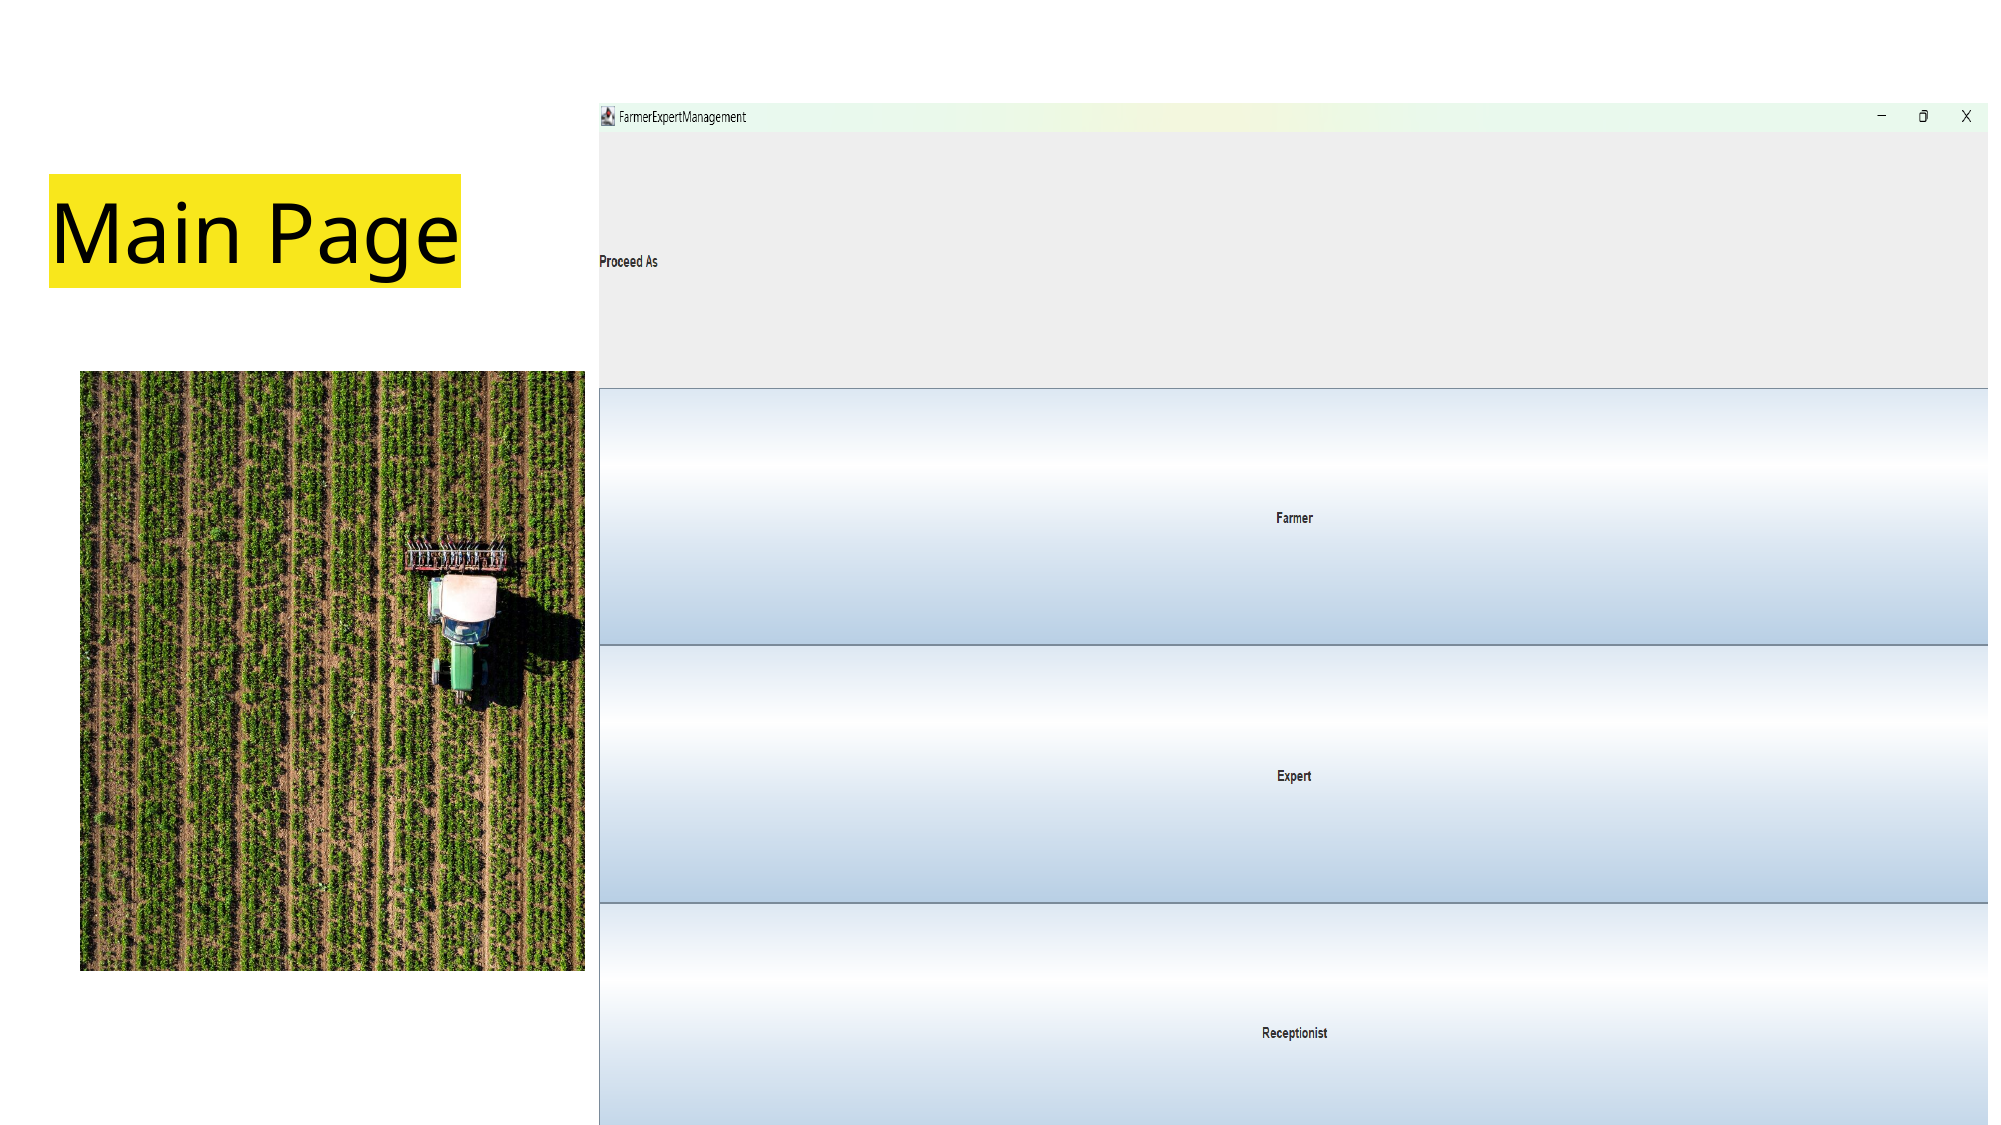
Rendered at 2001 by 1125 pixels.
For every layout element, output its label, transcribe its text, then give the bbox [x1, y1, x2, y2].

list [80, 371, 585, 971]
title Main Page [31, 103, 597, 324]
picture [599, 102, 1988, 1125]
